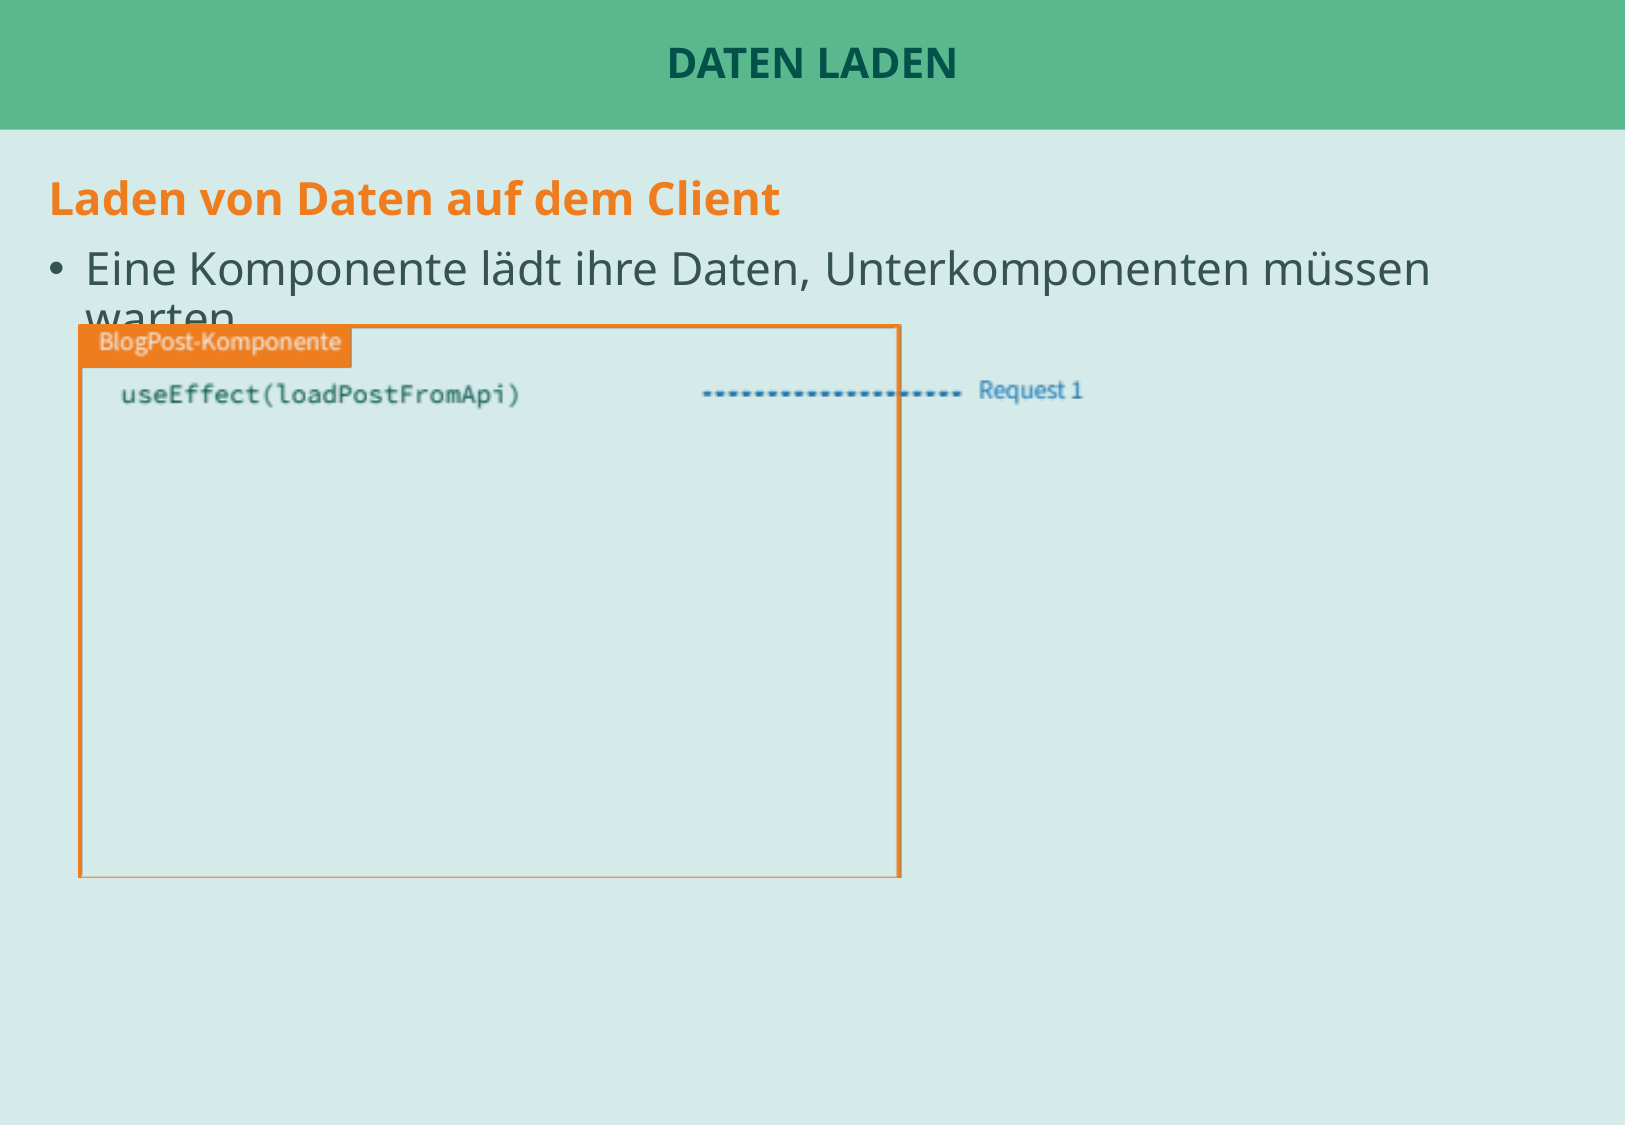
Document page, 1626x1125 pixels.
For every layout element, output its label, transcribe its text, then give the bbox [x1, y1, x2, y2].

text_box Laden von Daten auf dem Client Eine Komponente lädt ihre Daten, Unterkomponenten müssen warten [33, 168, 1592, 1095]
picture [78, 324, 1292, 878]
title Daten laden [0, 0, 1625, 130]
